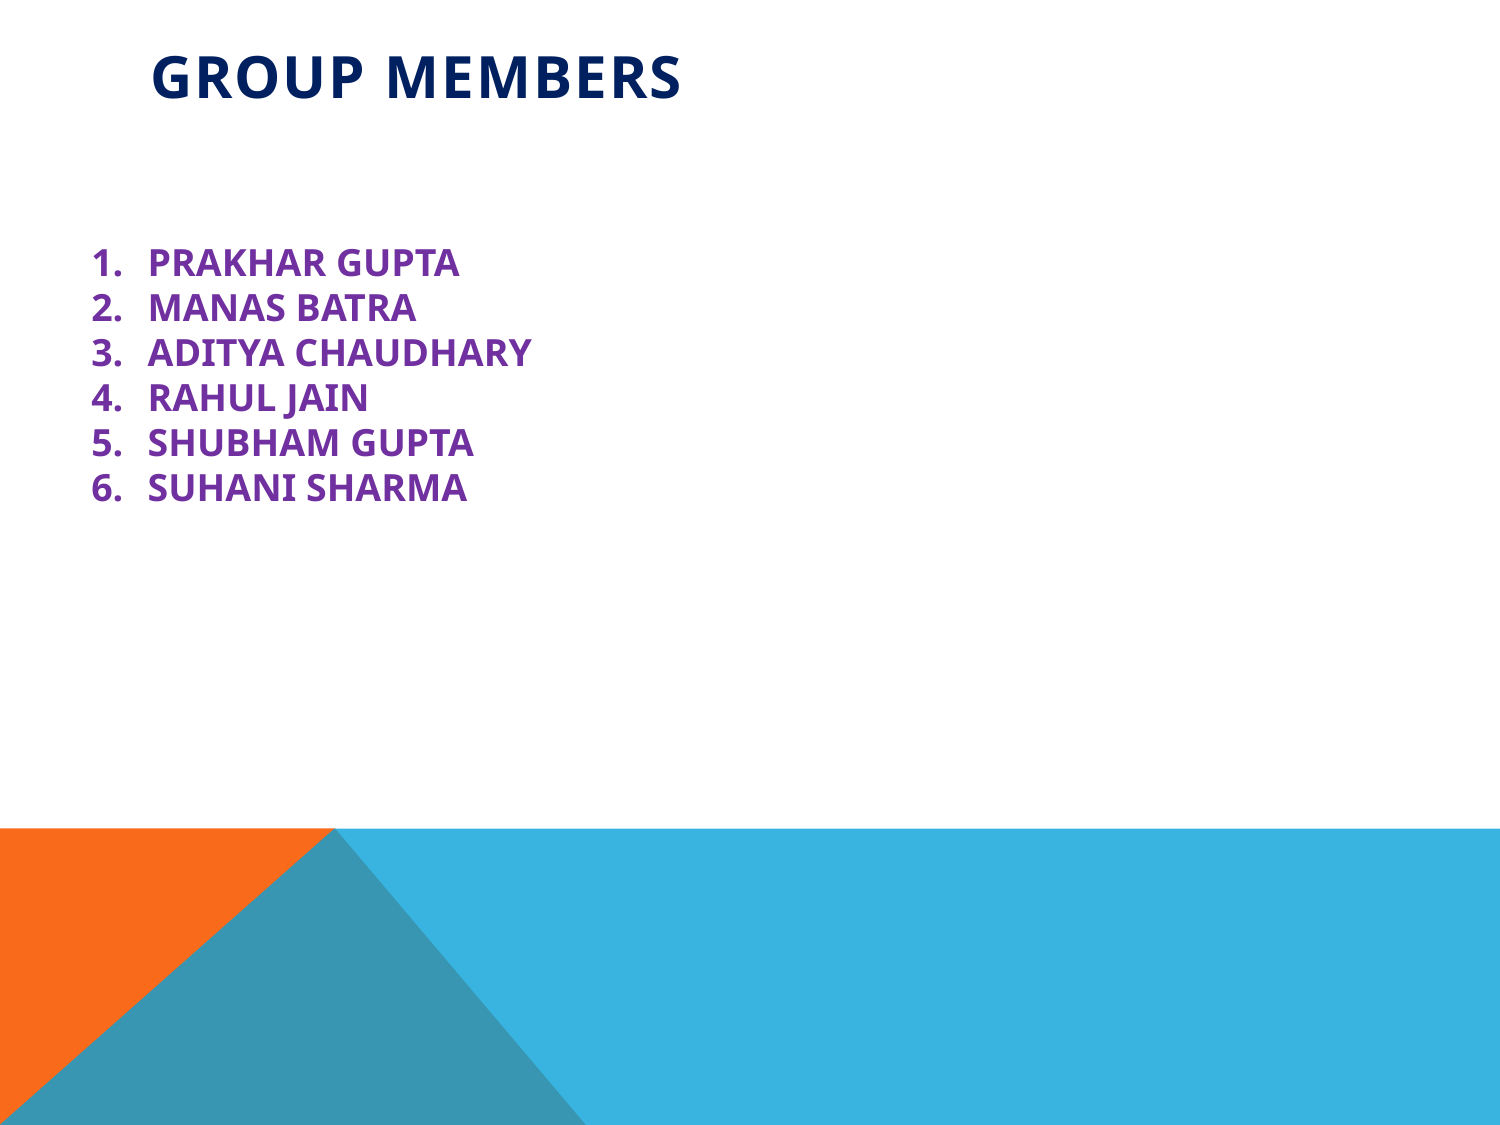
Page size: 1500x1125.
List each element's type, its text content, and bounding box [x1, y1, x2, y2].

title Group members [135, 0, 1369, 220]
text_box PRAKHAR GUPTA MANAS BATRA ADITYA CHAUDHARY RAHUL JAIN SHUBHAM GUPTA SUHANI SHARMA [76, 231, 1376, 517]
